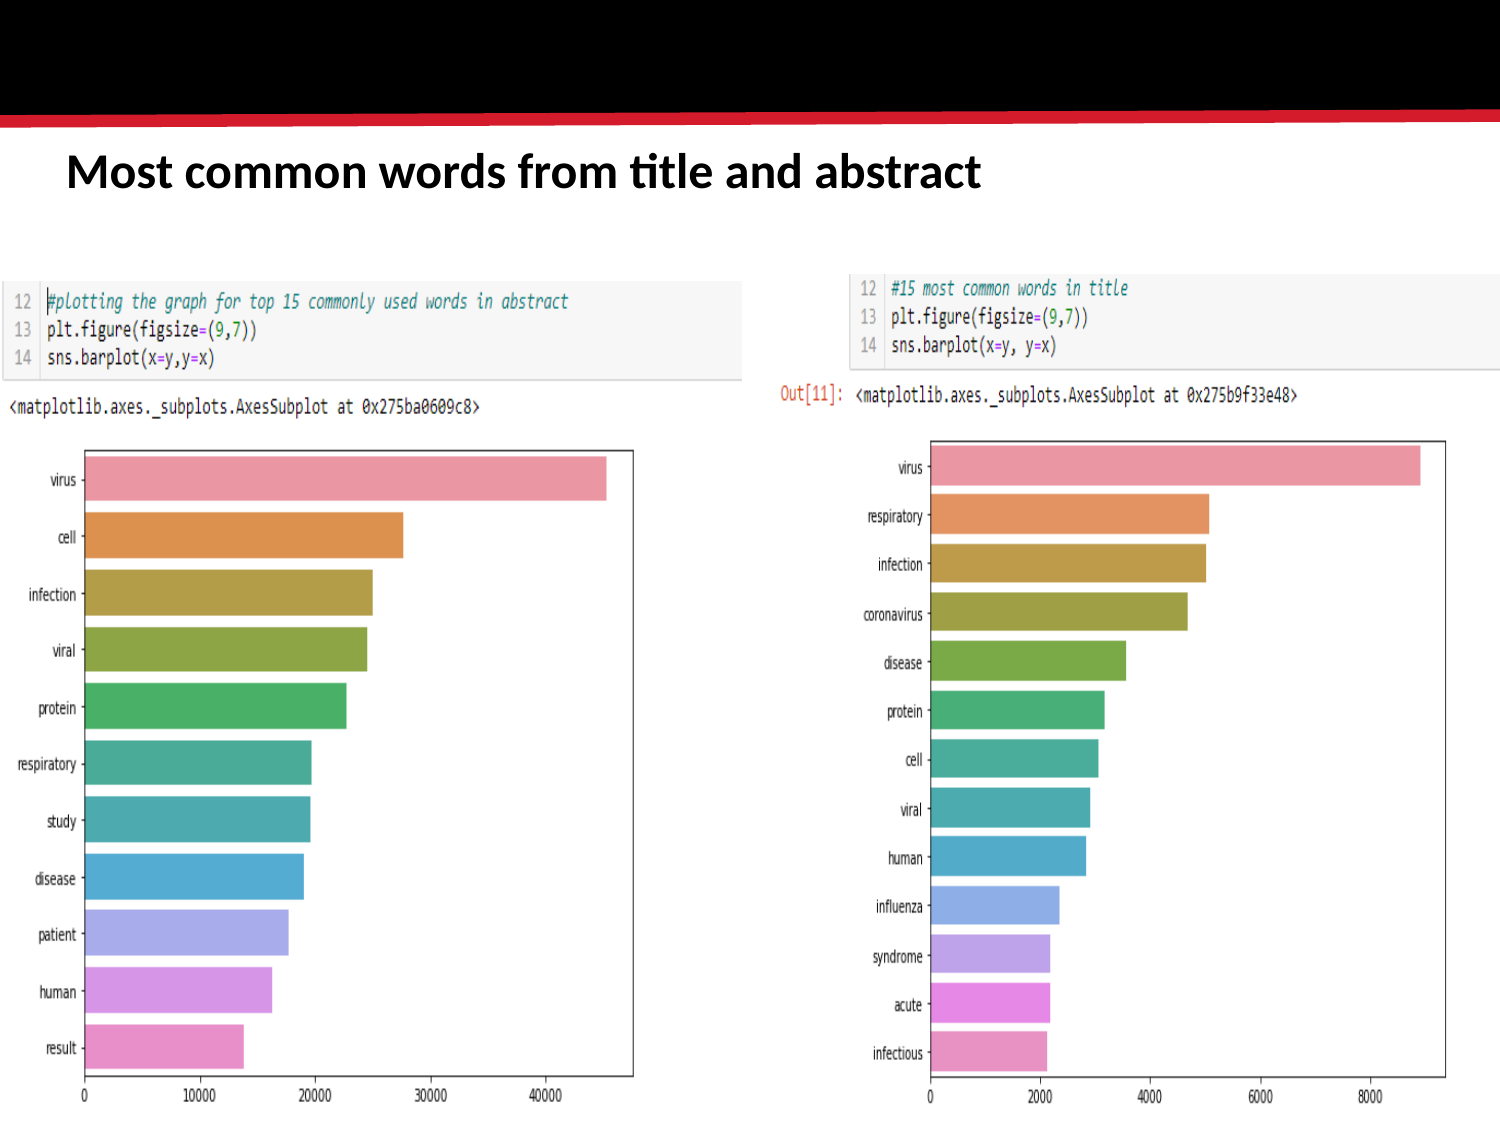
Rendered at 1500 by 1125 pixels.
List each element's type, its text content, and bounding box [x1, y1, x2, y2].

picture [1059, 10, 1483, 121]
picture [757, 273, 1500, 1125]
picture [0, 281, 743, 1125]
title Most common words from title and abstract [65, 138, 1418, 211]
